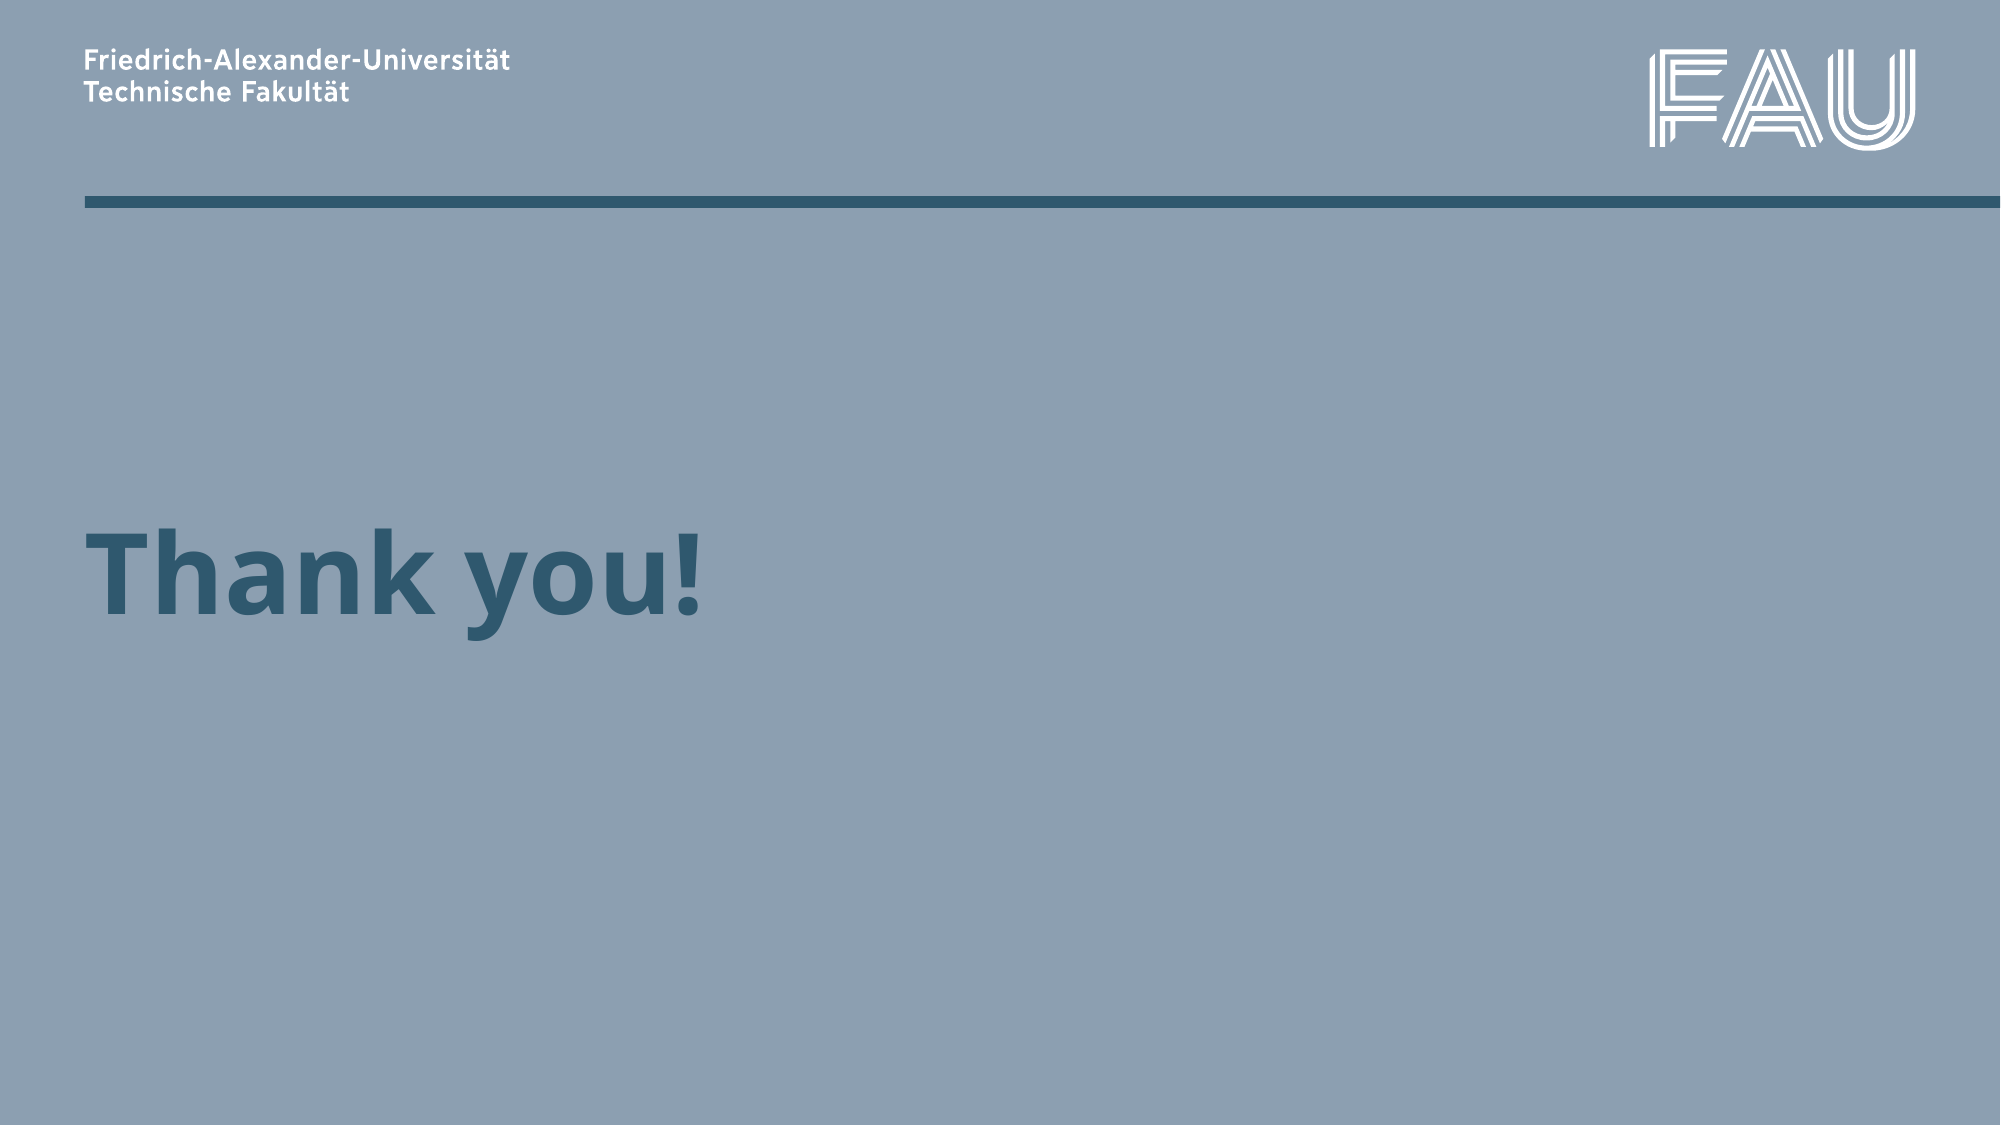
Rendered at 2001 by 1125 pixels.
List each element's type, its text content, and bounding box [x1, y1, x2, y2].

list Thank you! [85, 491, 1916, 634]
